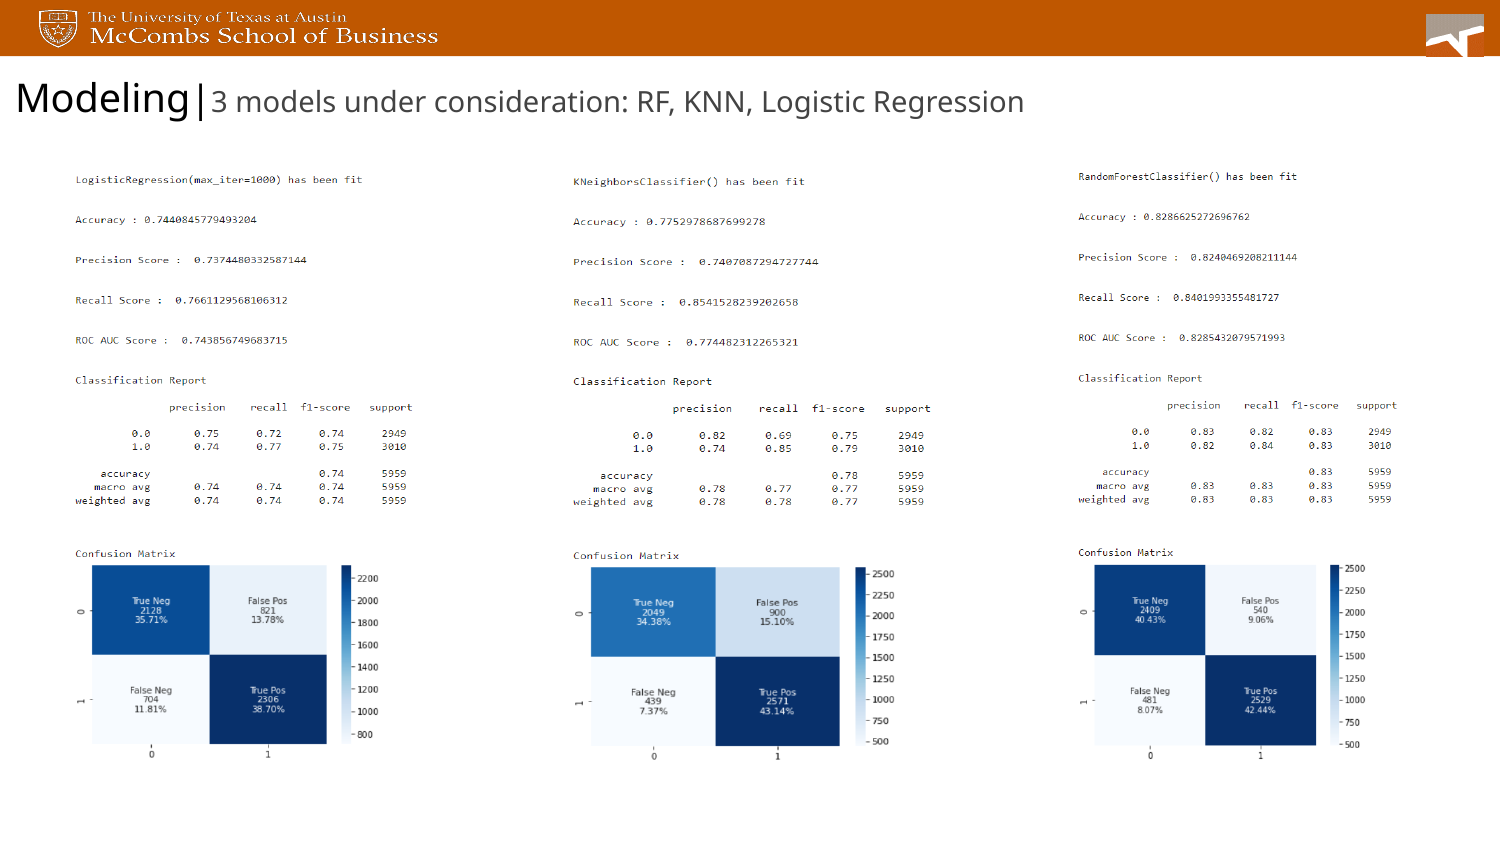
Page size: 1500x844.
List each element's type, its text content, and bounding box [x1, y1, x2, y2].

picture [1426, 14, 1484, 57]
picture [1069, 169, 1416, 765]
picture [0, 0, 475, 57]
picture [567, 169, 934, 765]
picture [66, 169, 424, 765]
text_box Modeling|3 models under consideration: RF, KNN, Logistic Regression [0, 57, 1500, 135]
